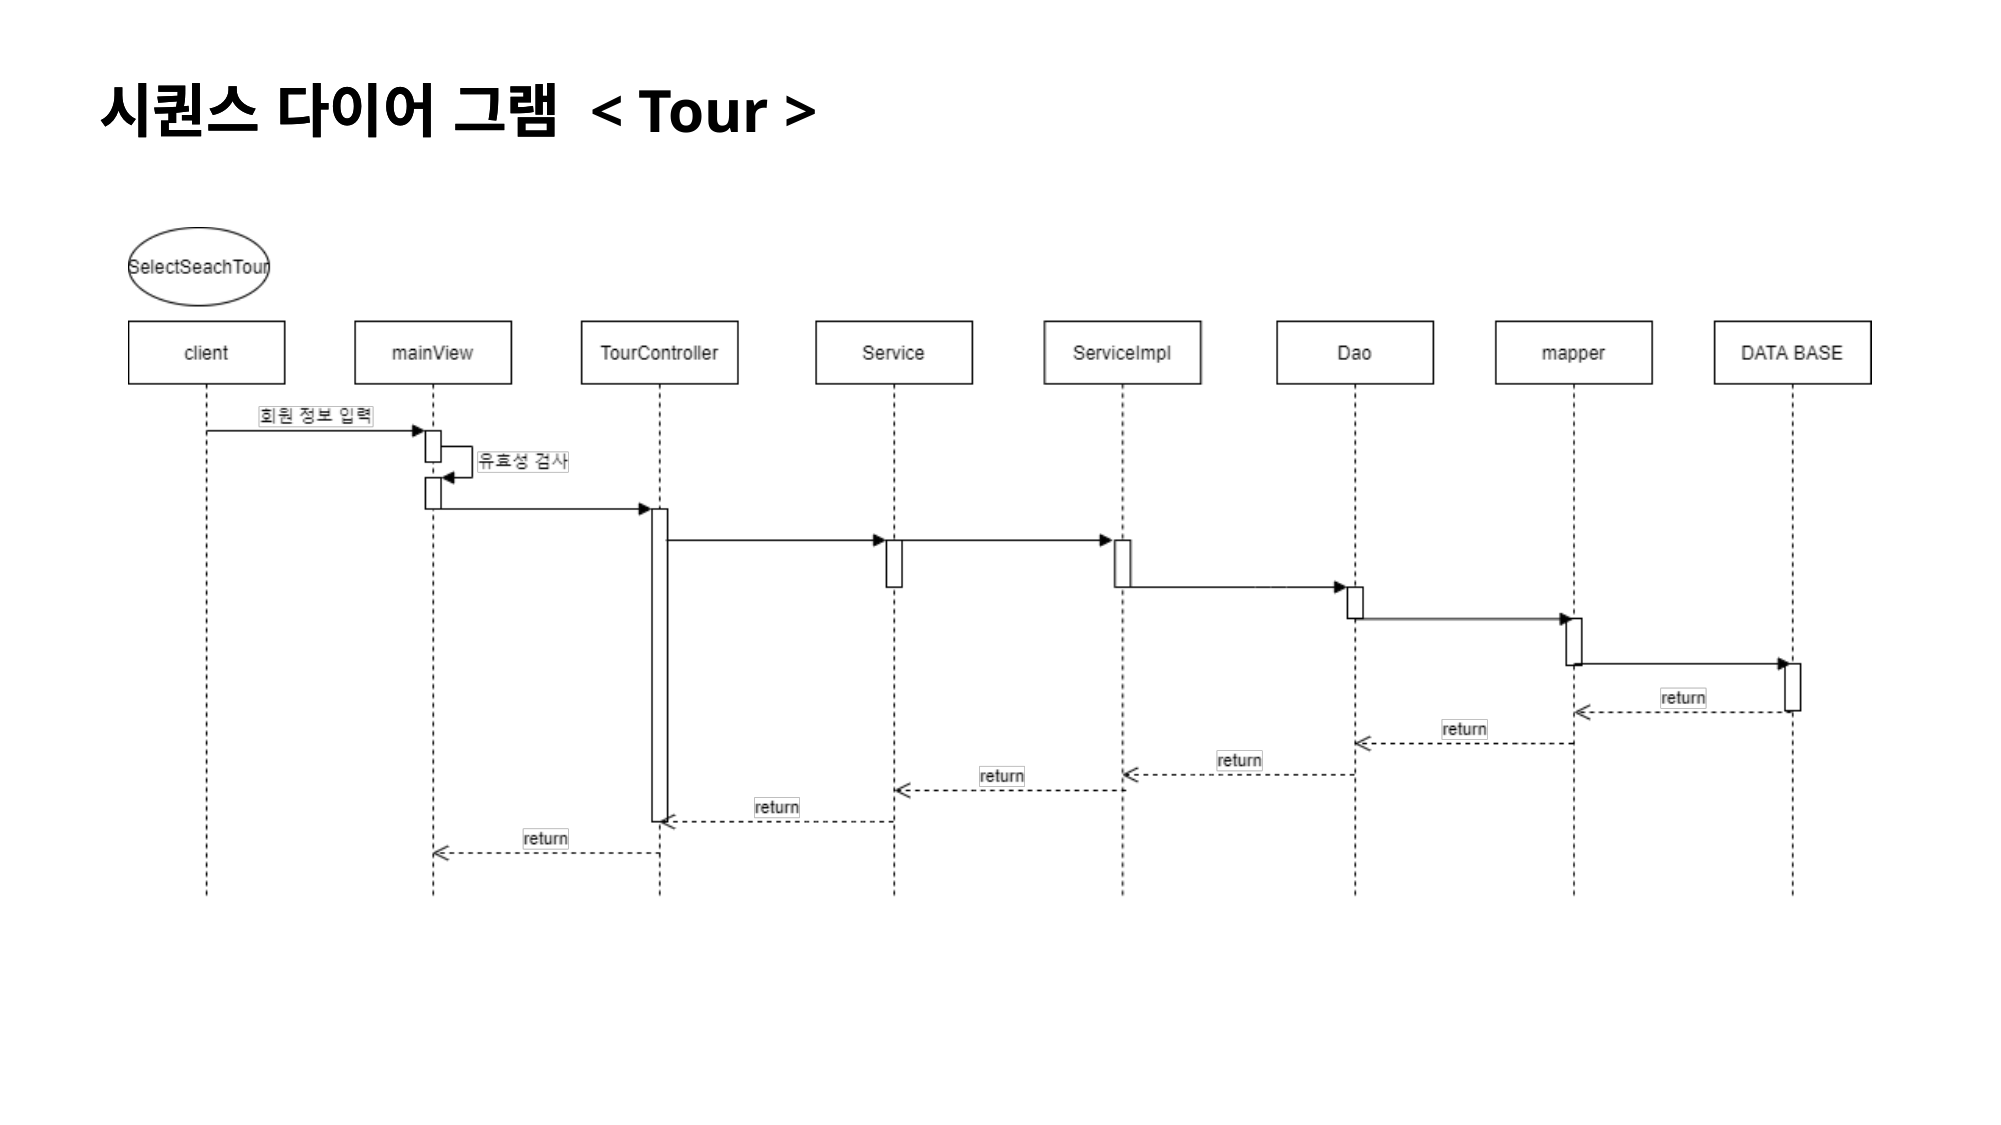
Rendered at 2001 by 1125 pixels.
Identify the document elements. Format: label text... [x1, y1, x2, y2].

text_box 시퀀스 다이어 그램 < Tour > [84, 66, 952, 152]
picture [128, 227, 1872, 901]
